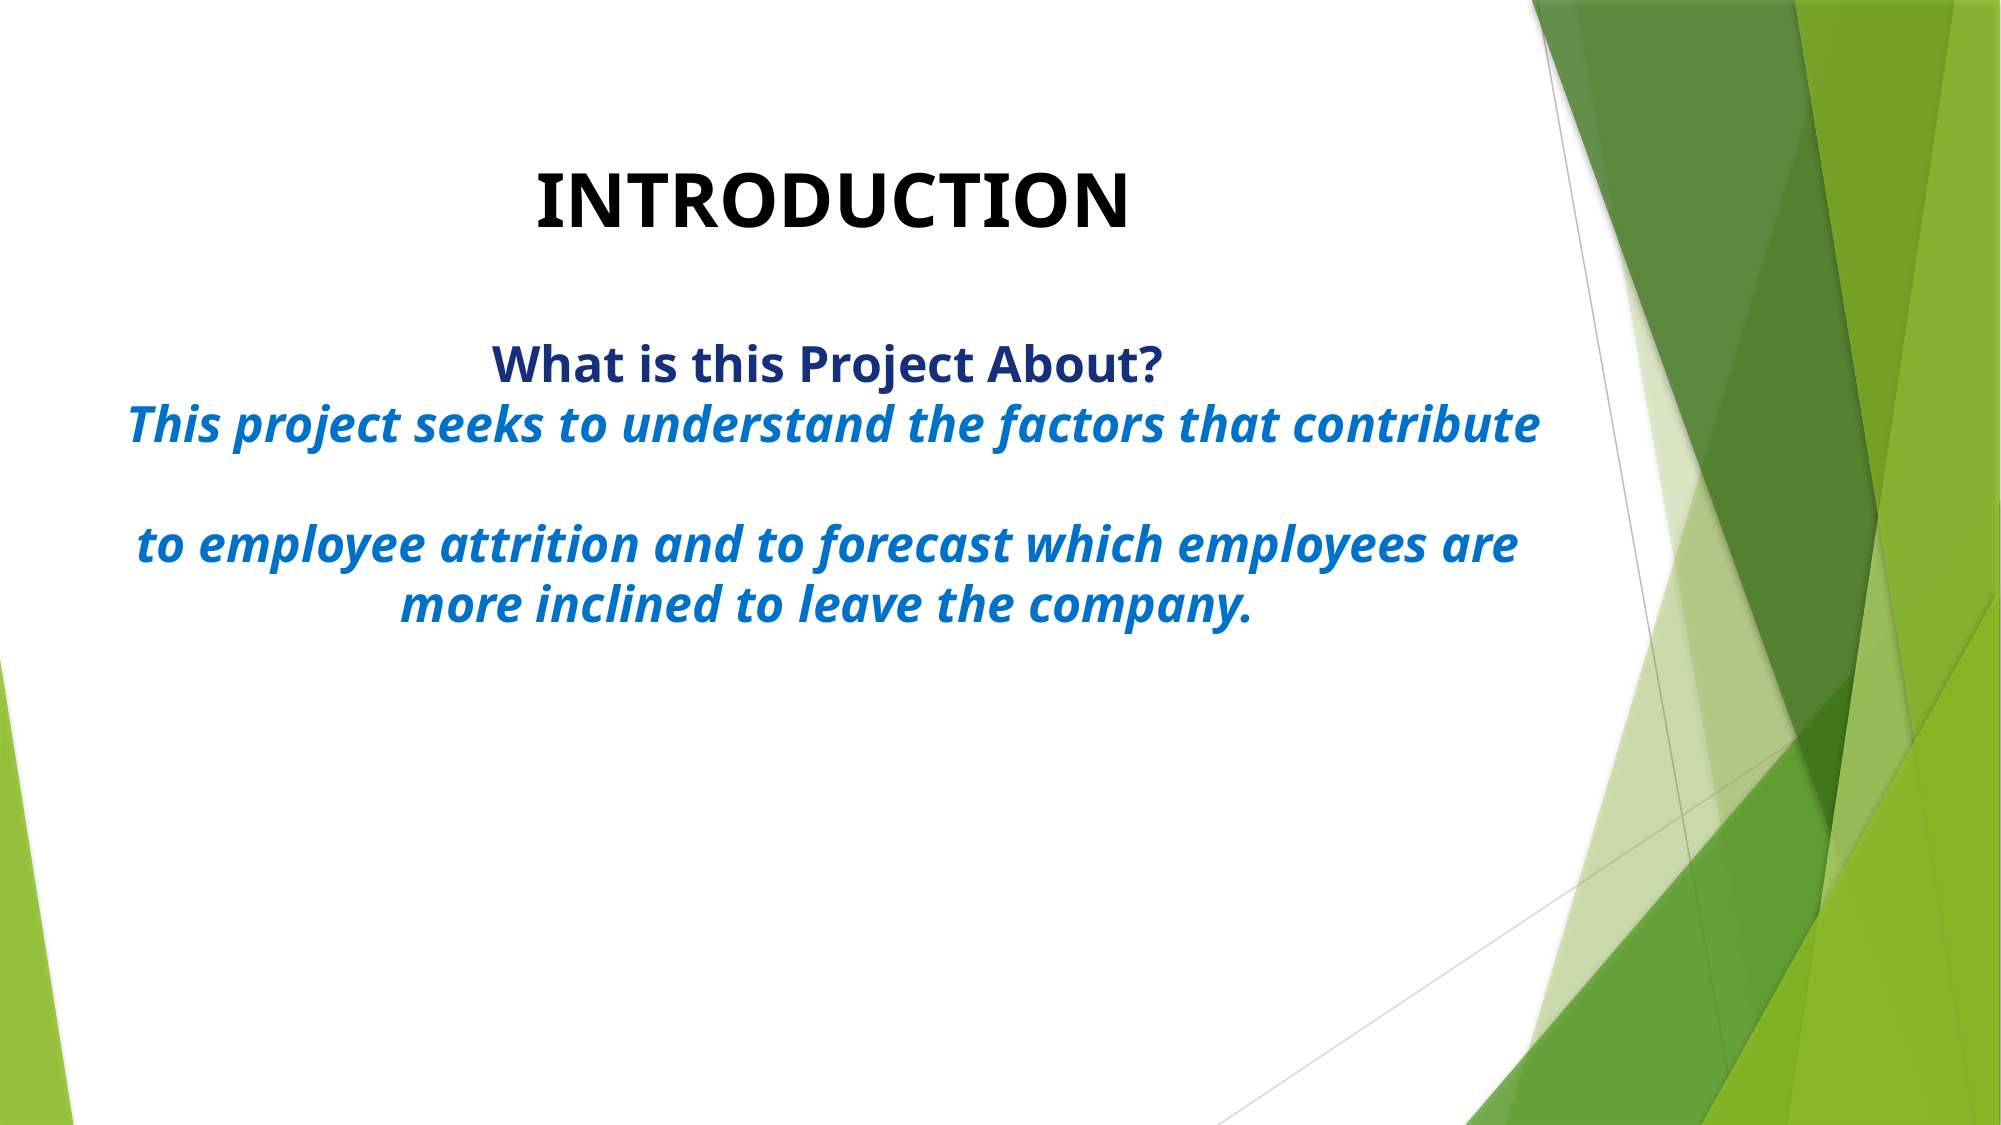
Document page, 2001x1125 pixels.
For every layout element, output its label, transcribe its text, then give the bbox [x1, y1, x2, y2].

title INTRODUCTION INTRODUCTION What is this Project About? This project seeks to understand the factors that contribute to employee attrition and to forecast which employees are more inclined to leave the company. [111, 99, 1558, 965]
